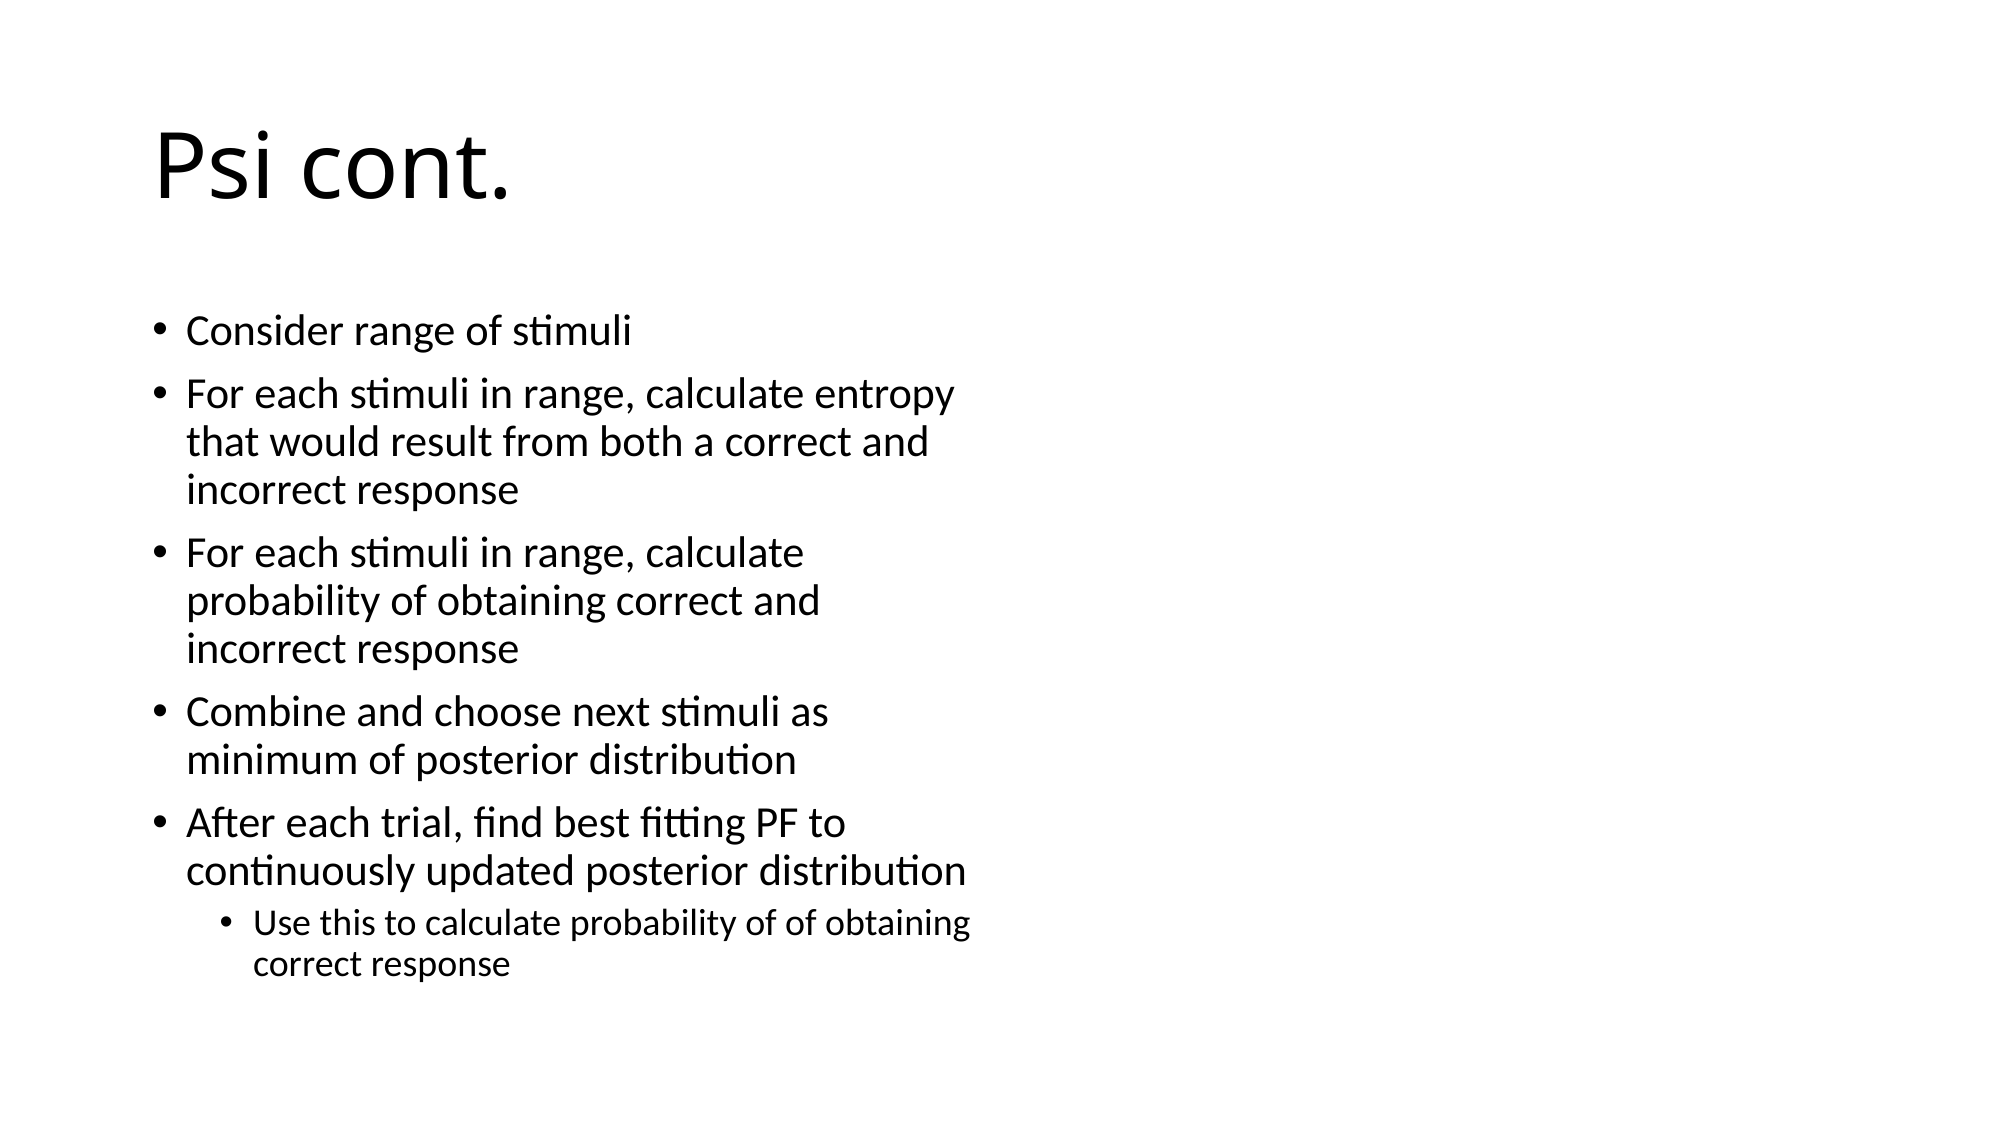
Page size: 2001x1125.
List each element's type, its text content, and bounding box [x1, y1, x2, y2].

title Psi cont. [137, 59, 1863, 278]
list Consider range of stimuli For each stimuli in range, calculate entropy that would result from both a correct and incorrect response For each stimuli in range, calculate probability of obtaining correct and incorrect response Combine and choose next stimuli as minimum of posterior distribution After each trial, find best fitting PF to continuously updated posterior distribution Use this to calculate probability of of obtaining correct response [137, 299, 988, 1014]
